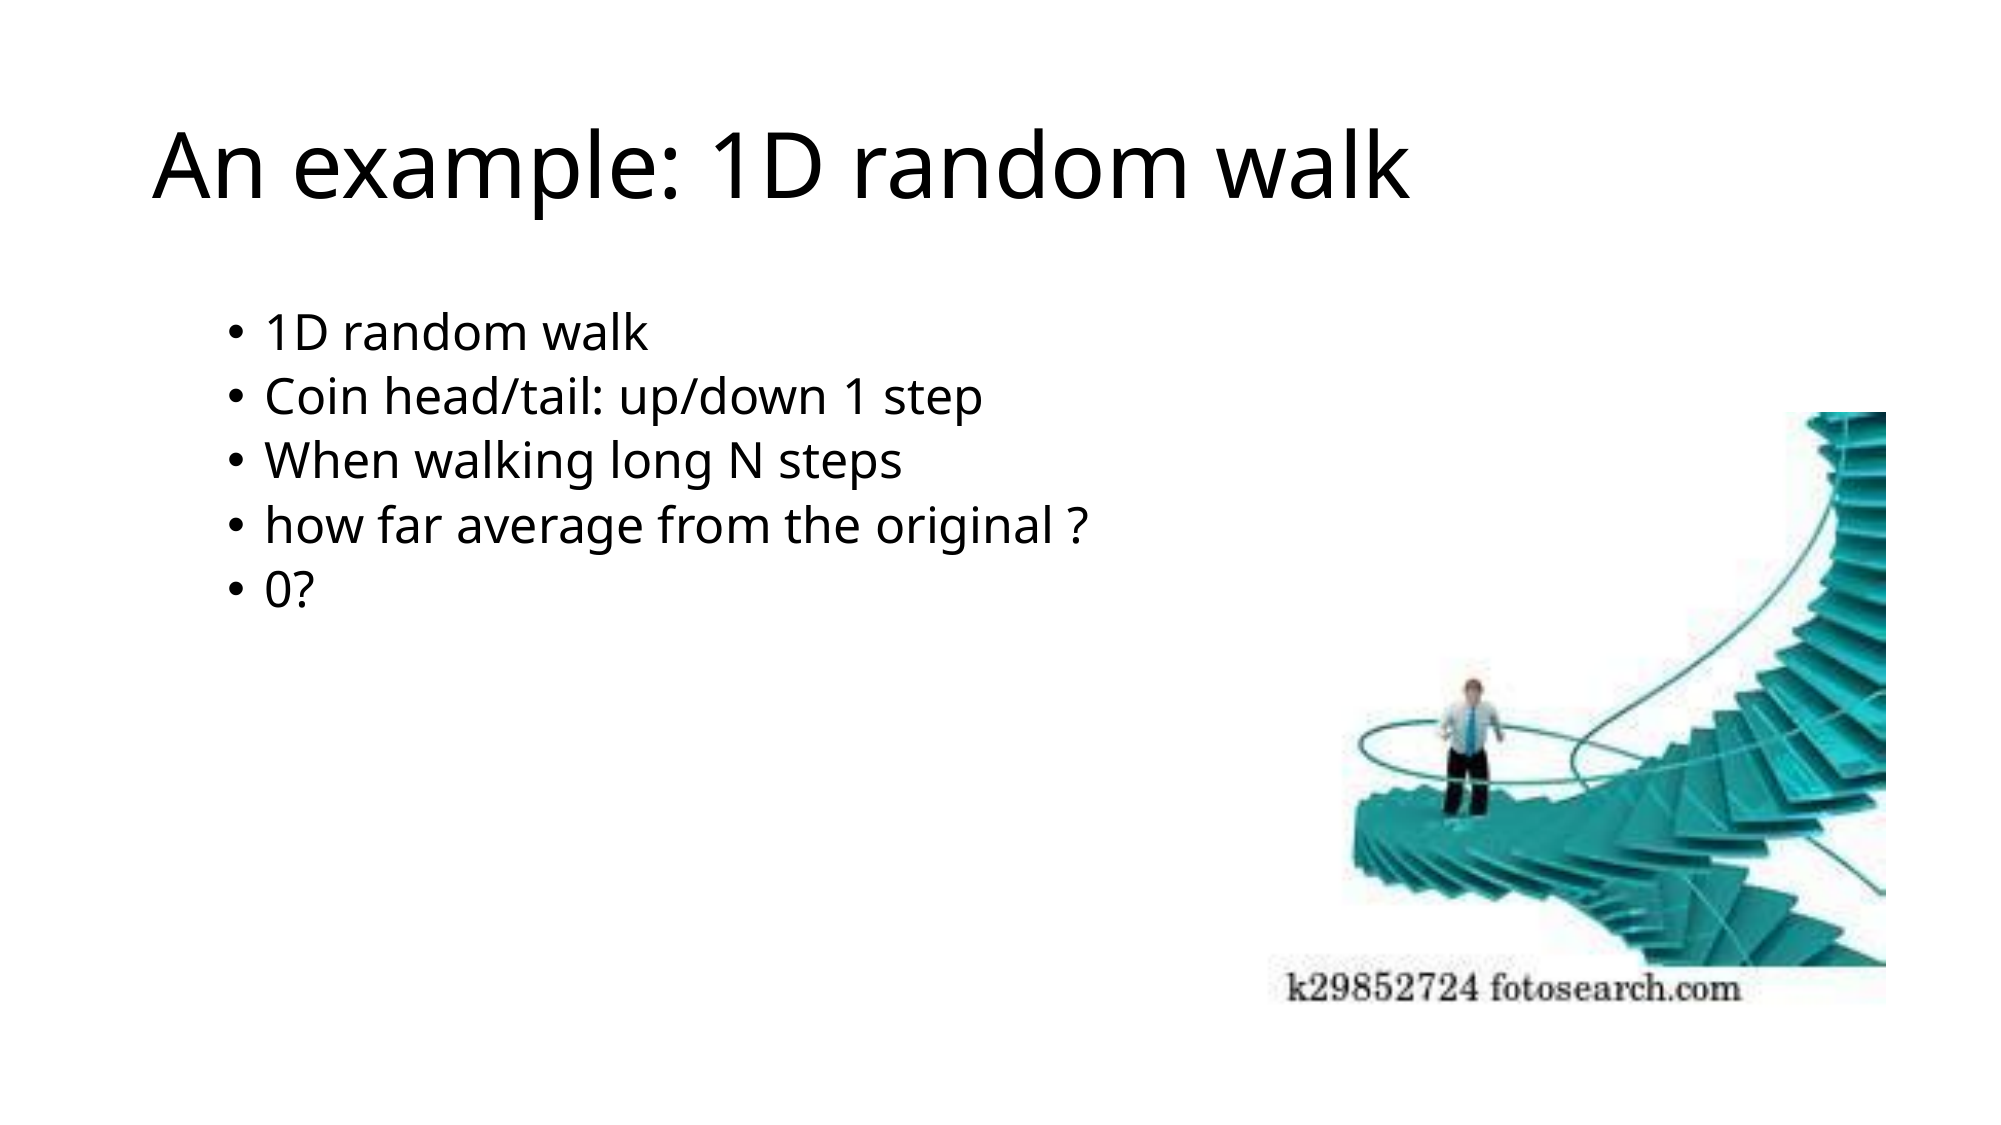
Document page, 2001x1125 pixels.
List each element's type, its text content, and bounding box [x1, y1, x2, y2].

list 1D random walk Coin head/tail: up/down 1 step When walking long N steps how far average from the original ? 0? [137, 299, 1863, 1014]
picture [1146, 412, 1886, 1014]
title An example: 1D random walk [137, 59, 1863, 278]
